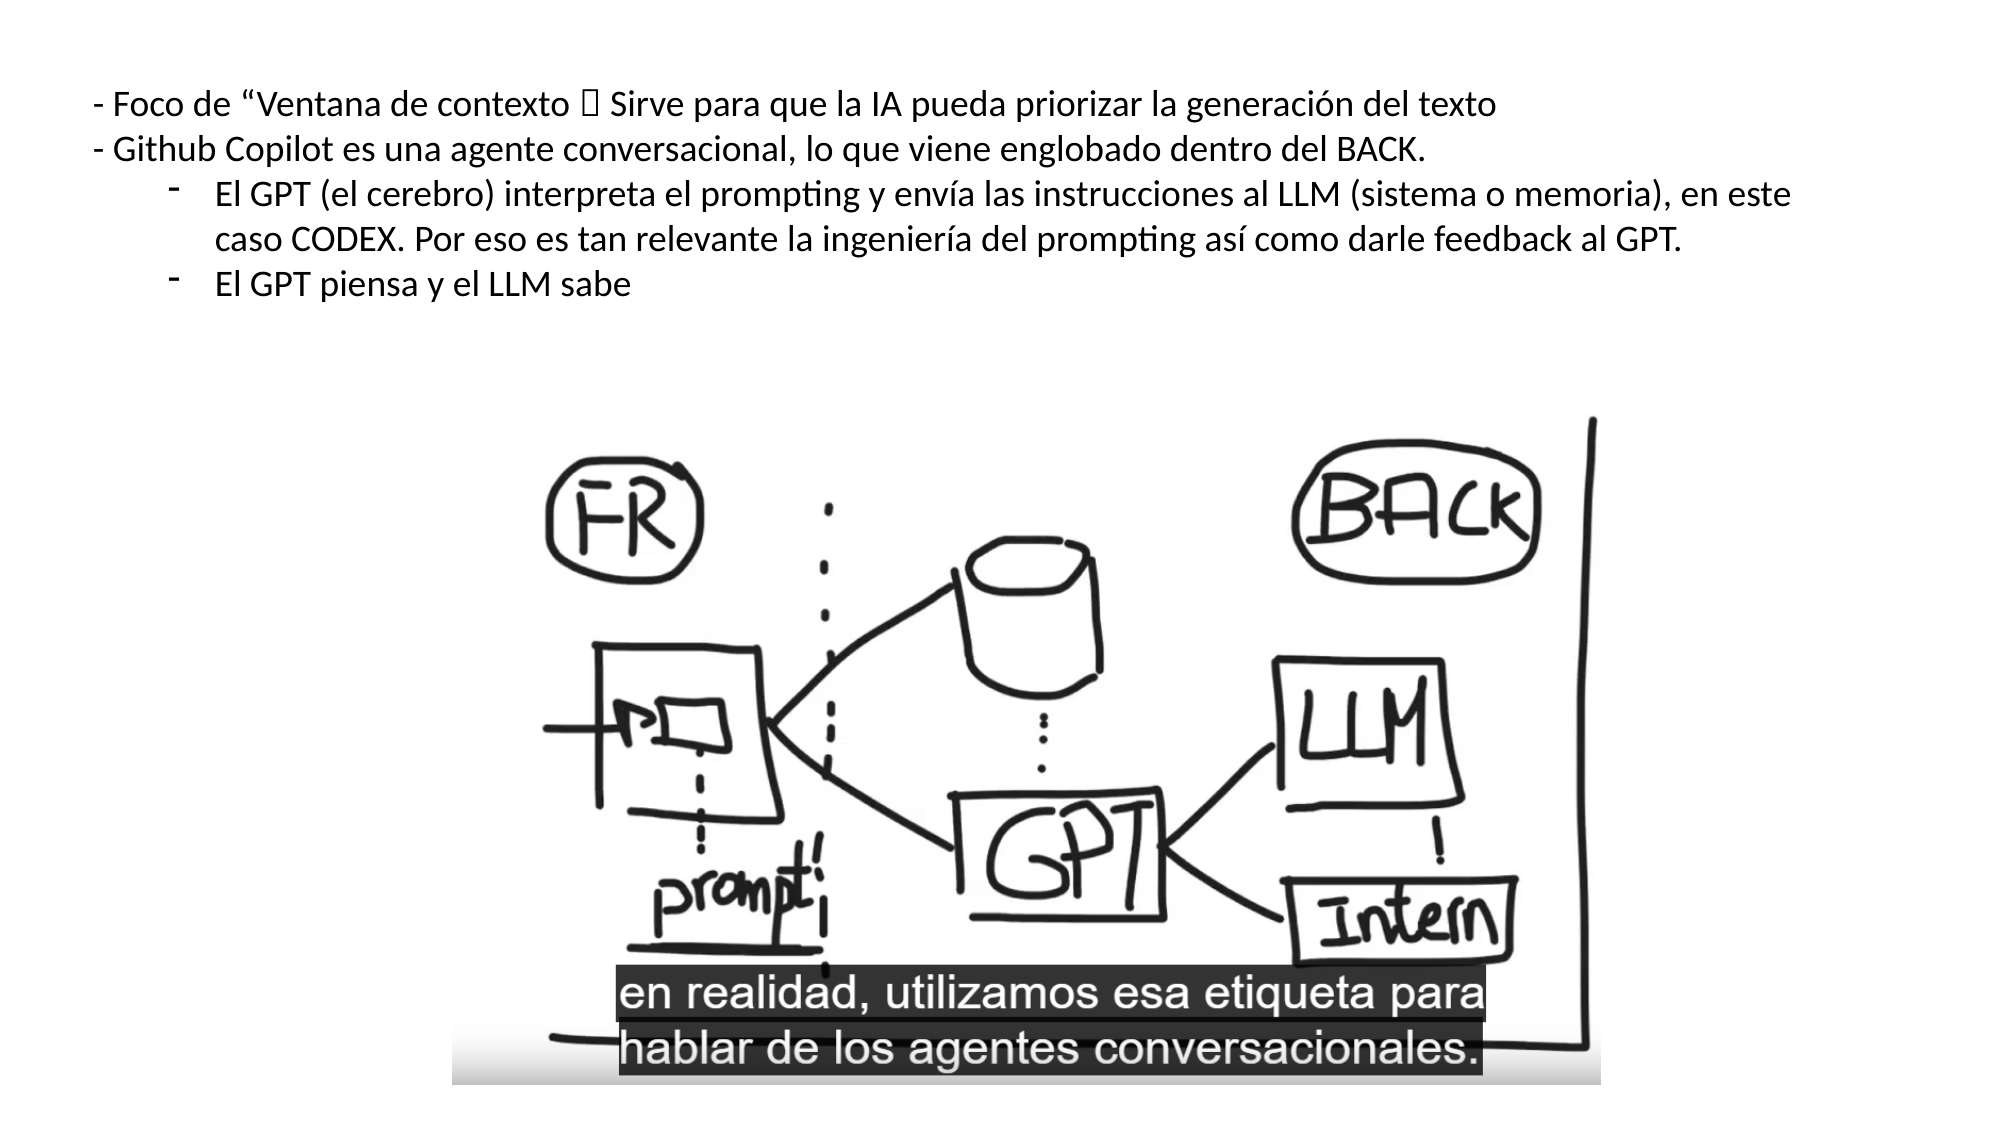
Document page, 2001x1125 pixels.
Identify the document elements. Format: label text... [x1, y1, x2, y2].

text_box - Foco de “Ventana de contexto  Sirve para que la IA pueda priorizar la generación del texto - Github Copilot es una agente conversacional, lo que viene englobado dentro del BACK. El GPT (el cerebro) interpreta el prompting y envía las instrucciones al LLM (sistema o memoria), en este caso CODEX. Por eso es tan relevante la ingeniería del prompting así como darle feedback al GPT. El GPT piensa y el LLM sabe [78, 71, 1864, 312]
picture [452, 343, 1601, 1085]
